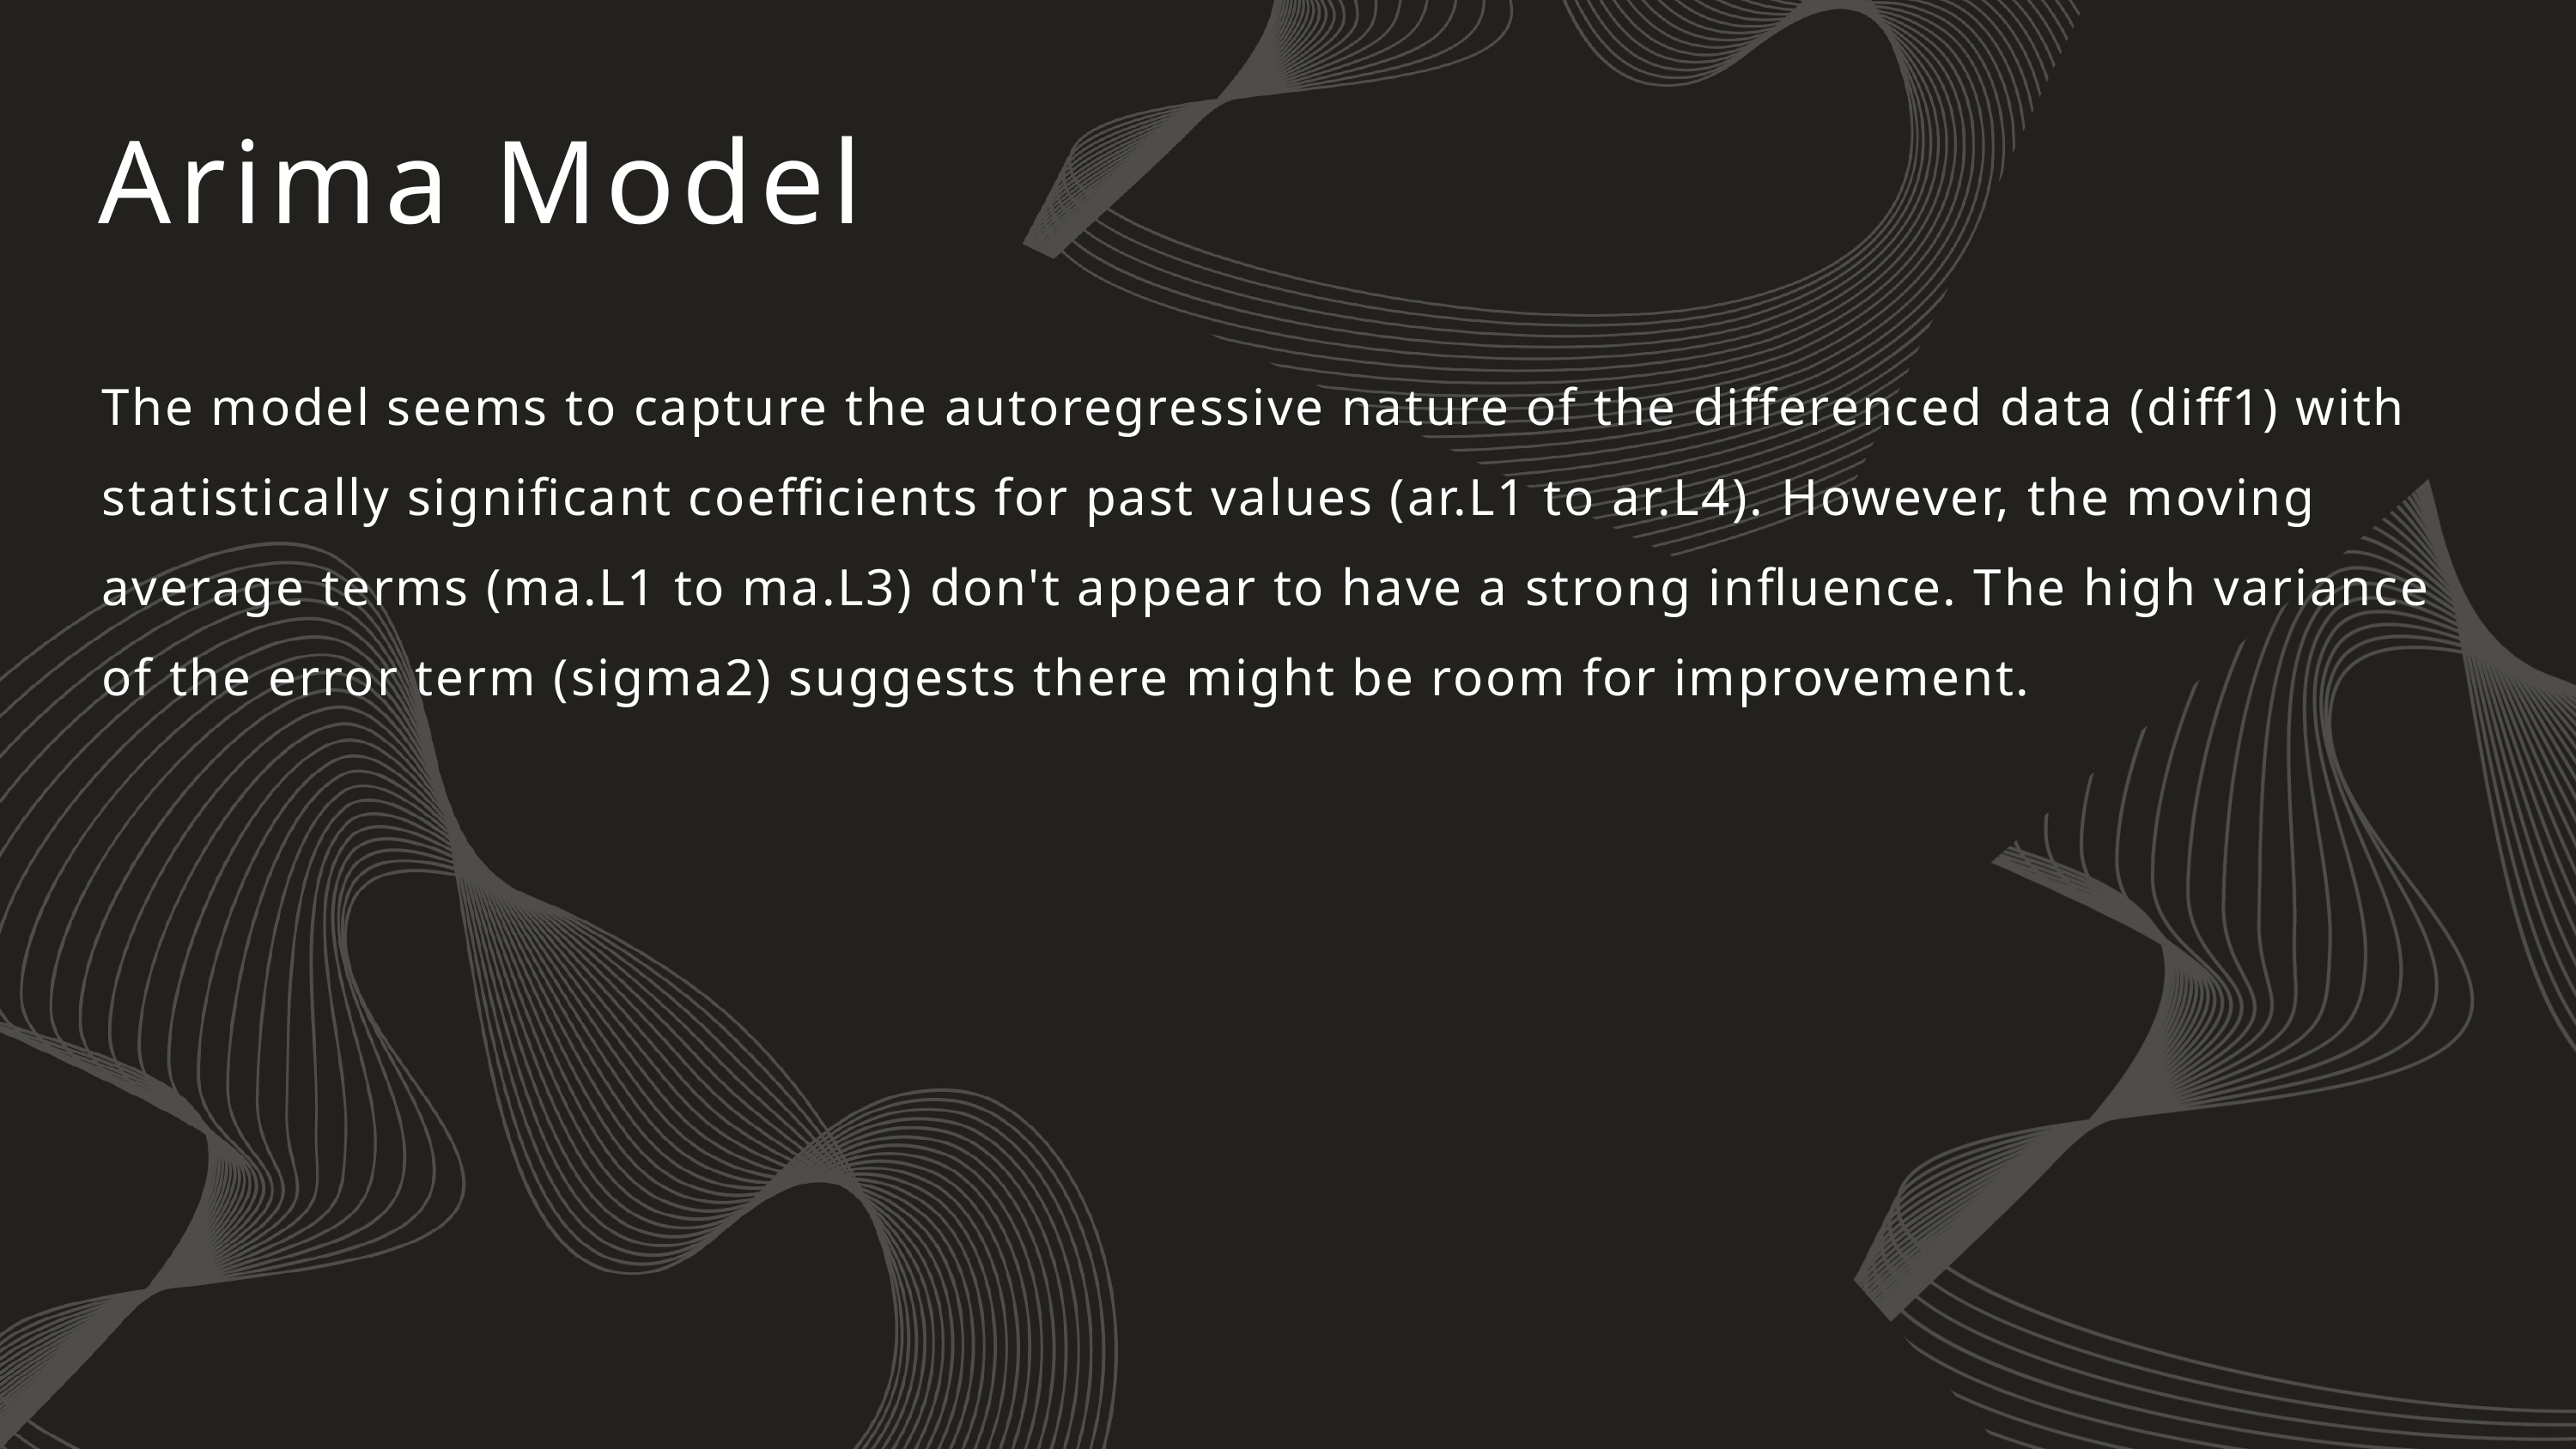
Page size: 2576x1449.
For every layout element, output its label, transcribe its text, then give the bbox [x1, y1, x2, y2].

text_box The model seems to capture the autoregressive nature of the differenced data (diff1) with statistically significant coefficients for past values (ar.L1 to ar.L4). However, the moving average terms (ma.L1 to ma.L3) don't appear to have a strong influence. The high variance of the error term (sigma2) suggests there might be room for improvement. [101, 344, 2437, 796]
text_box [975, 0, 2087, 344]
text_box [1706, 349, 2576, 1449]
text_box [0, 523, 1150, 1449]
text_box Arima Model [98, 86, 1823, 247]
